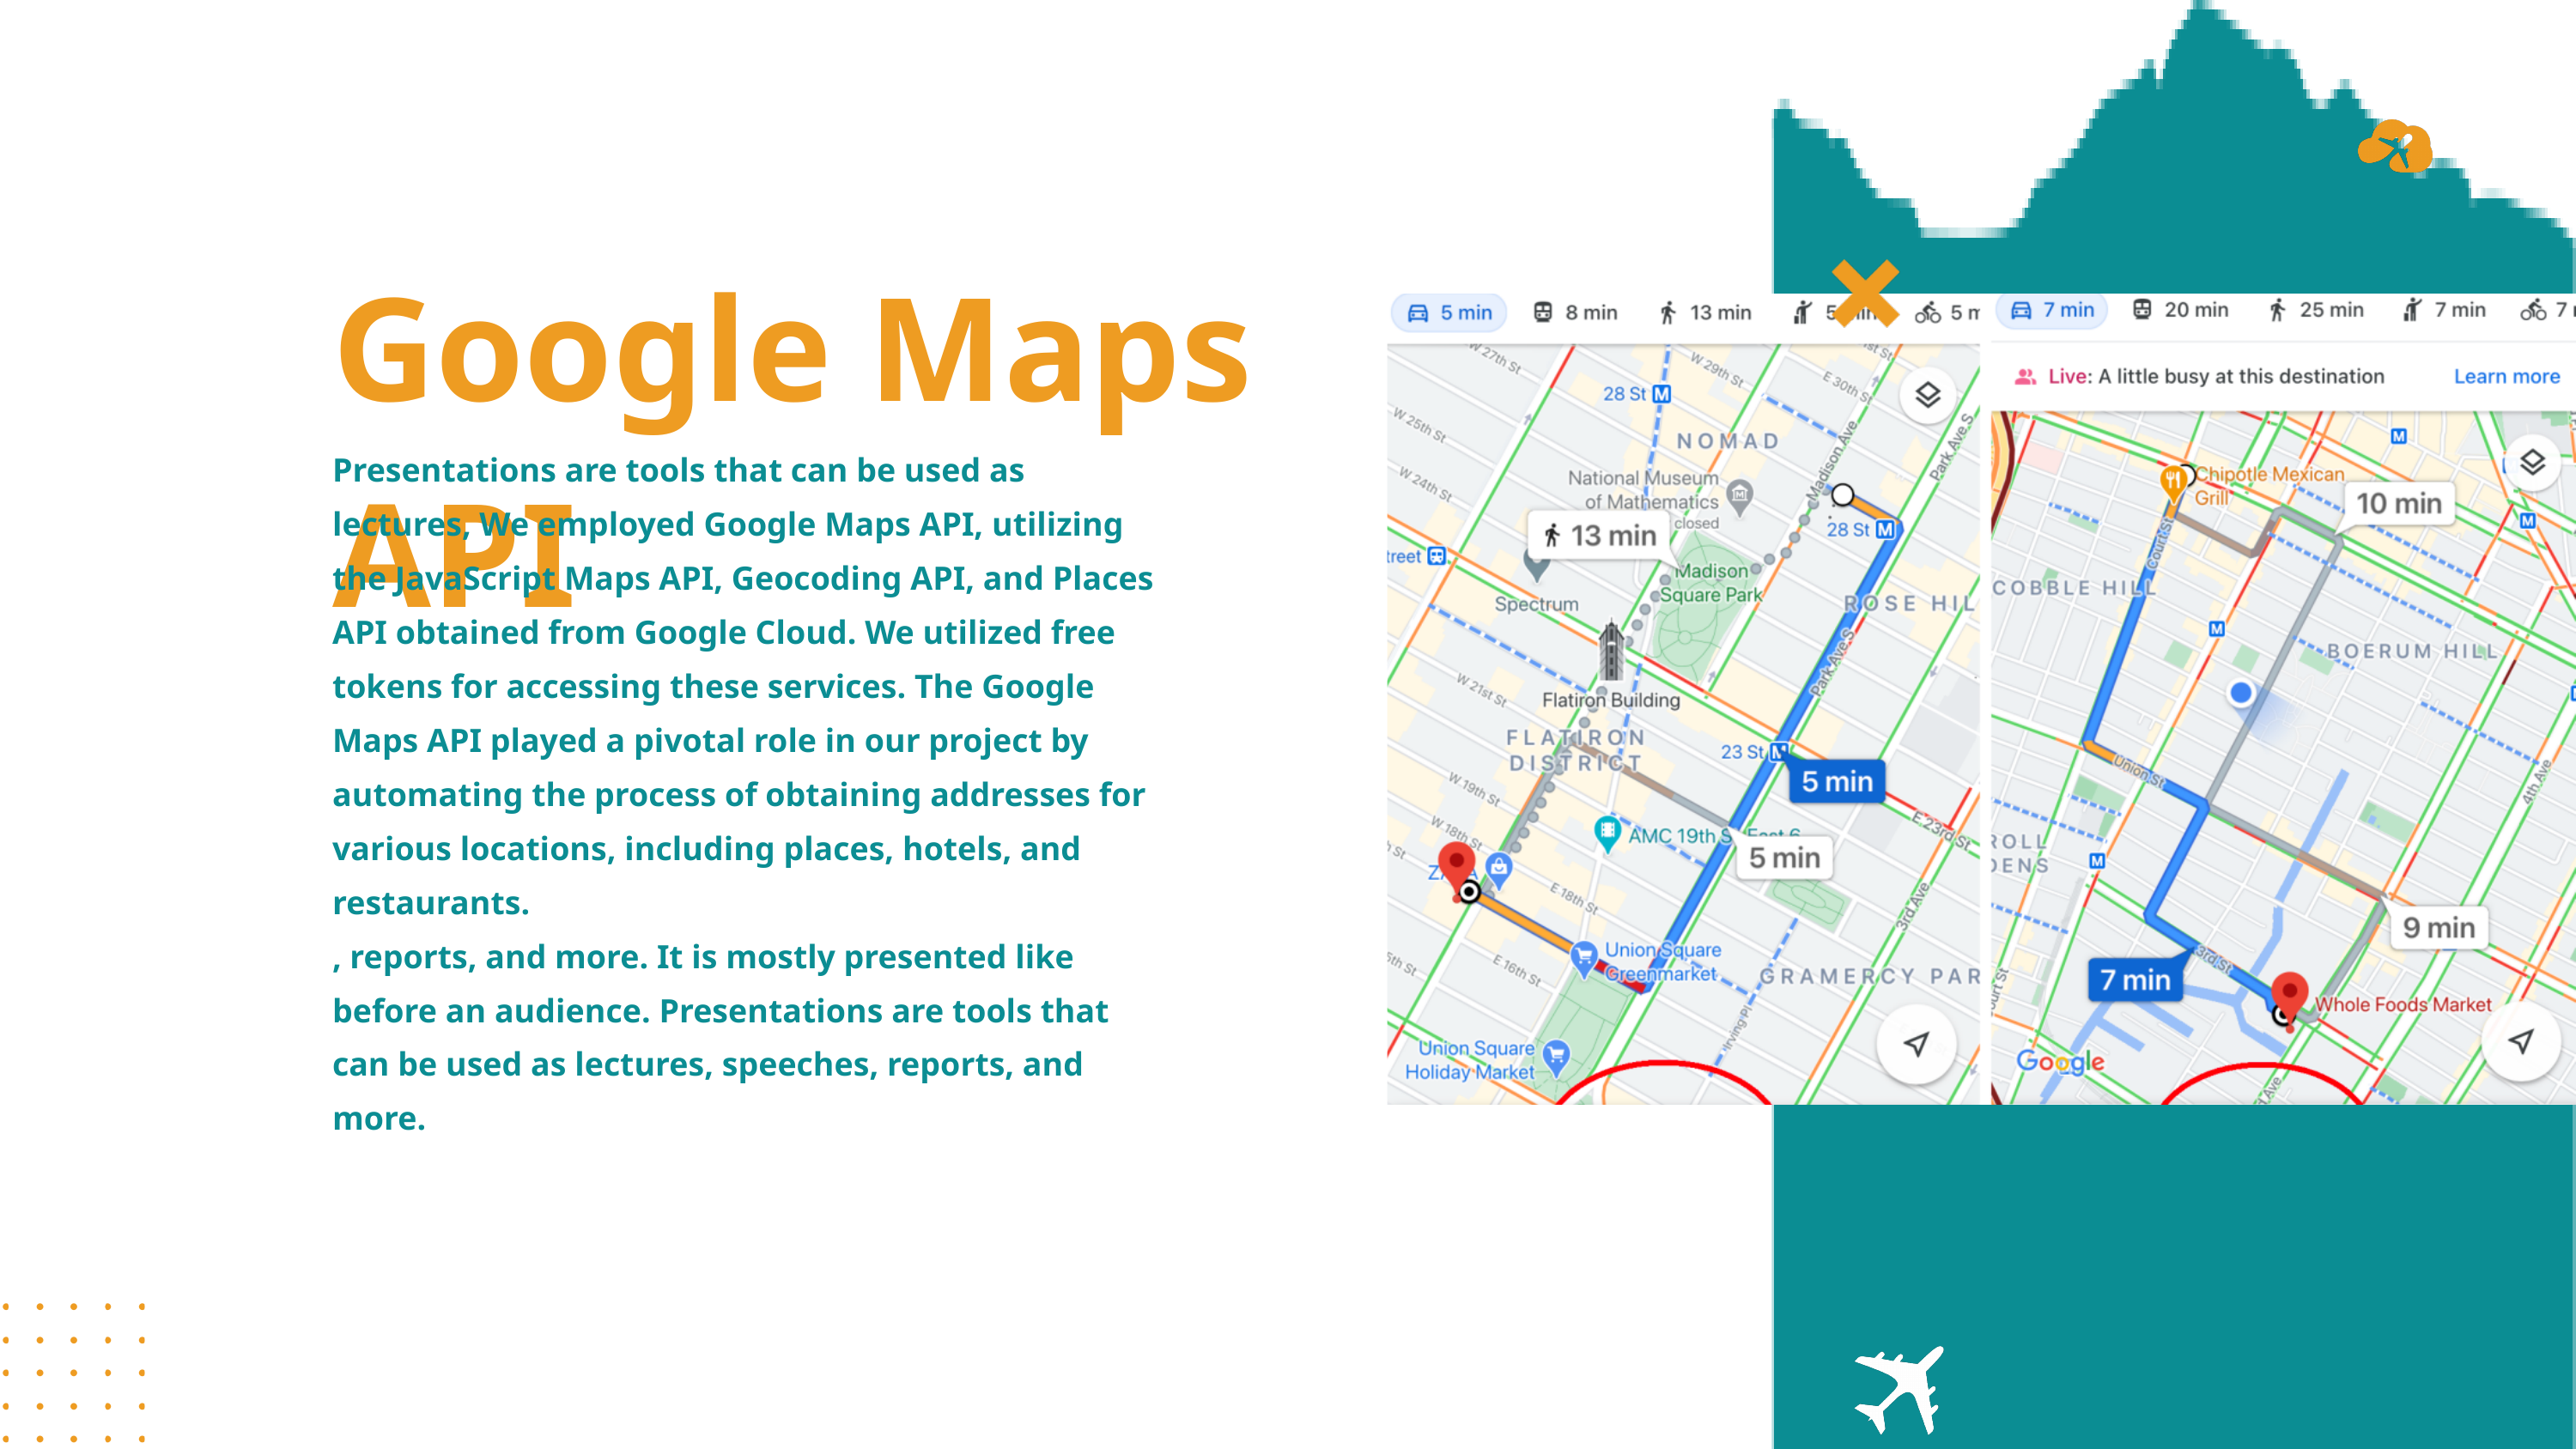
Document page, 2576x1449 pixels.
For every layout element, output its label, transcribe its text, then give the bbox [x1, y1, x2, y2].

text_box [1771, 0, 2576, 294]
text_box [1771, 1112, 2576, 1449]
text_box [2357, 119, 2433, 173]
text_box [1832, 259, 1901, 292]
text_box Presentations are tools that can be used as lectures, We employed Google Maps API, utilizing the JavaScript Maps API, Geocoding API, and Places API obtained from Google Cloud. We utilized free tokens for accessing these services. The Google Maps API played a pivotal role in our project by automating the process of obtaining addresses for various locations, including places, hotels, and restaurants. , reports, and more. It is mostly presented like before an audience. Presentations are tools that can be used as lectures, speeches, reports, and more. [332, 434, 1164, 1137]
picture [1387, 294, 2576, 1106]
text_box [1854, 1343, 1947, 1435]
text_box [0, 1303, 145, 1449]
text_box Google Maps API [332, 223, 1294, 636]
